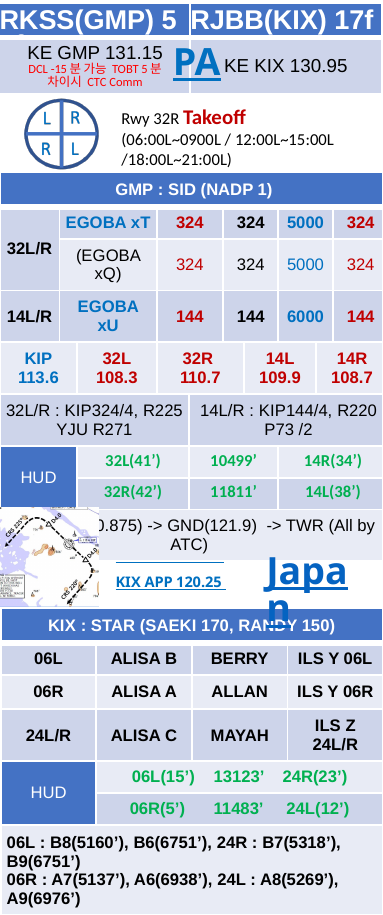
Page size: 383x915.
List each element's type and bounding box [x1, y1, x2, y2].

table_cell [2, 710, 95, 760]
table_cell [158, 210, 222, 238]
table_cell [158, 343, 243, 393]
table_cell [2, 762, 95, 824]
table_cell [1, 343, 76, 393]
table_cell [78, 343, 156, 393]
table_cell [100, 510, 382, 560]
picture [24, 98, 99, 174]
table_cell [190, 479, 277, 509]
table_cell [193, 676, 287, 708]
table_cell [224, 291, 277, 341]
table_cell [2, 676, 95, 708]
table_cell [334, 210, 382, 238]
table_cell [288, 710, 382, 760]
table_cell [158, 240, 222, 290]
table_cell [317, 343, 382, 393]
table_cell [279, 210, 332, 238]
table_cell [1, 447, 76, 506]
table_cell [97, 646, 191, 674]
table_cell [193, 710, 287, 760]
table_cell [279, 240, 332, 290]
table_header [2, 609, 382, 640]
table_cell [78, 447, 188, 477]
text_box [143, 37, 250, 89]
table_cell [245, 343, 315, 393]
table_cell [97, 762, 382, 792]
picture [0, 506, 100, 607]
table_header [191, 4, 381, 35]
table_cell [60, 210, 156, 238]
table_cell [1, 291, 59, 341]
table_cell [78, 479, 188, 509]
table_header [0, 4, 189, 35]
text_box [106, 96, 380, 176]
table_cell [334, 291, 382, 341]
table_cell [193, 646, 287, 674]
table_cell [190, 395, 382, 445]
table_cell [60, 291, 156, 341]
table_cell [2, 826, 382, 914]
table_cell [191, 40, 381, 93]
table_cell [60, 240, 156, 290]
table_header [1, 173, 382, 204]
table_cell [288, 676, 382, 708]
table_cell [334, 240, 382, 290]
table_cell [288, 646, 382, 674]
table_cell [0, 40, 189, 93]
table_cell [224, 210, 277, 238]
table_cell [158, 291, 222, 341]
table_cell [1, 210, 59, 290]
table_cell [279, 447, 382, 477]
table_cell [279, 291, 332, 341]
table_cell [97, 710, 191, 760]
table_cell [1, 395, 188, 445]
table_cell [97, 794, 382, 824]
table_cell [2, 646, 95, 674]
table_cell [190, 447, 277, 477]
text_box [100, 546, 382, 598]
table_cell [97, 676, 191, 708]
table_cell [224, 240, 277, 290]
table_cell [279, 479, 382, 509]
